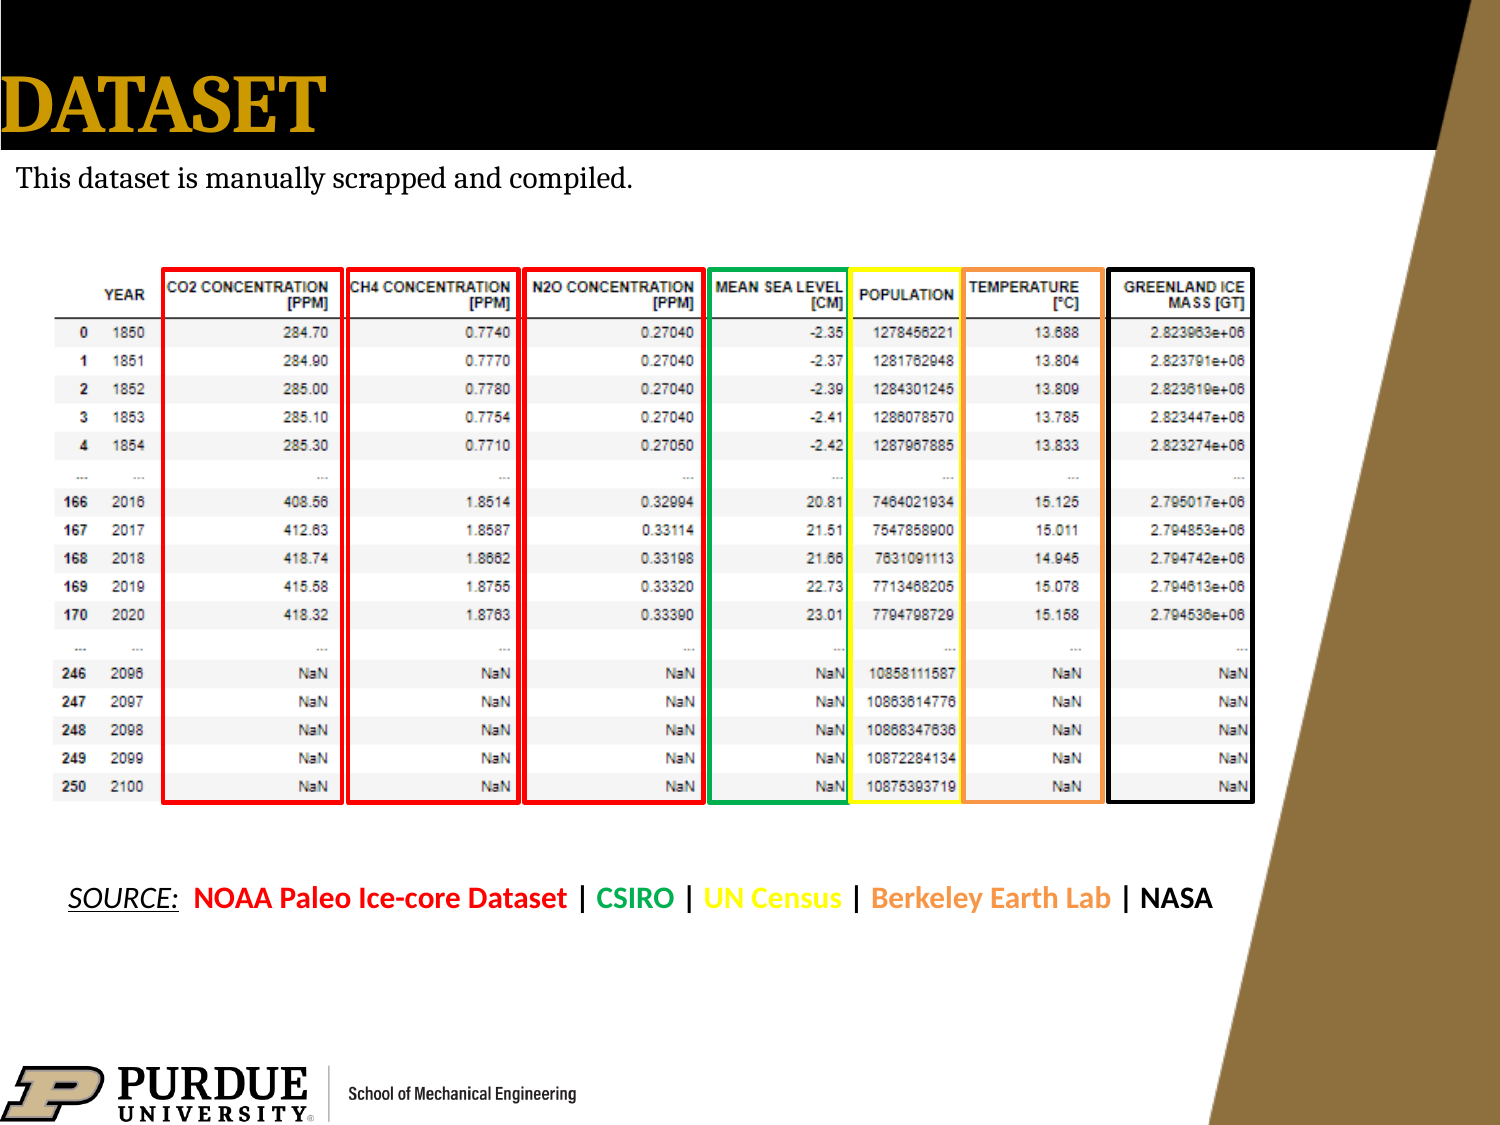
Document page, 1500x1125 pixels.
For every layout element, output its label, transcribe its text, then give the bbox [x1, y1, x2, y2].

text_box SOURCE: NOAA Paleo Ice-core Dataset | CSIRO | UN Census | Berkeley Earth Lab | NASA [53, 869, 1203, 997]
picture [0, 0, 1500, 1125]
picture [0, 1062, 584, 1125]
text_box This dataset is manually scrapped and compiled. [0, 158, 1203, 202]
